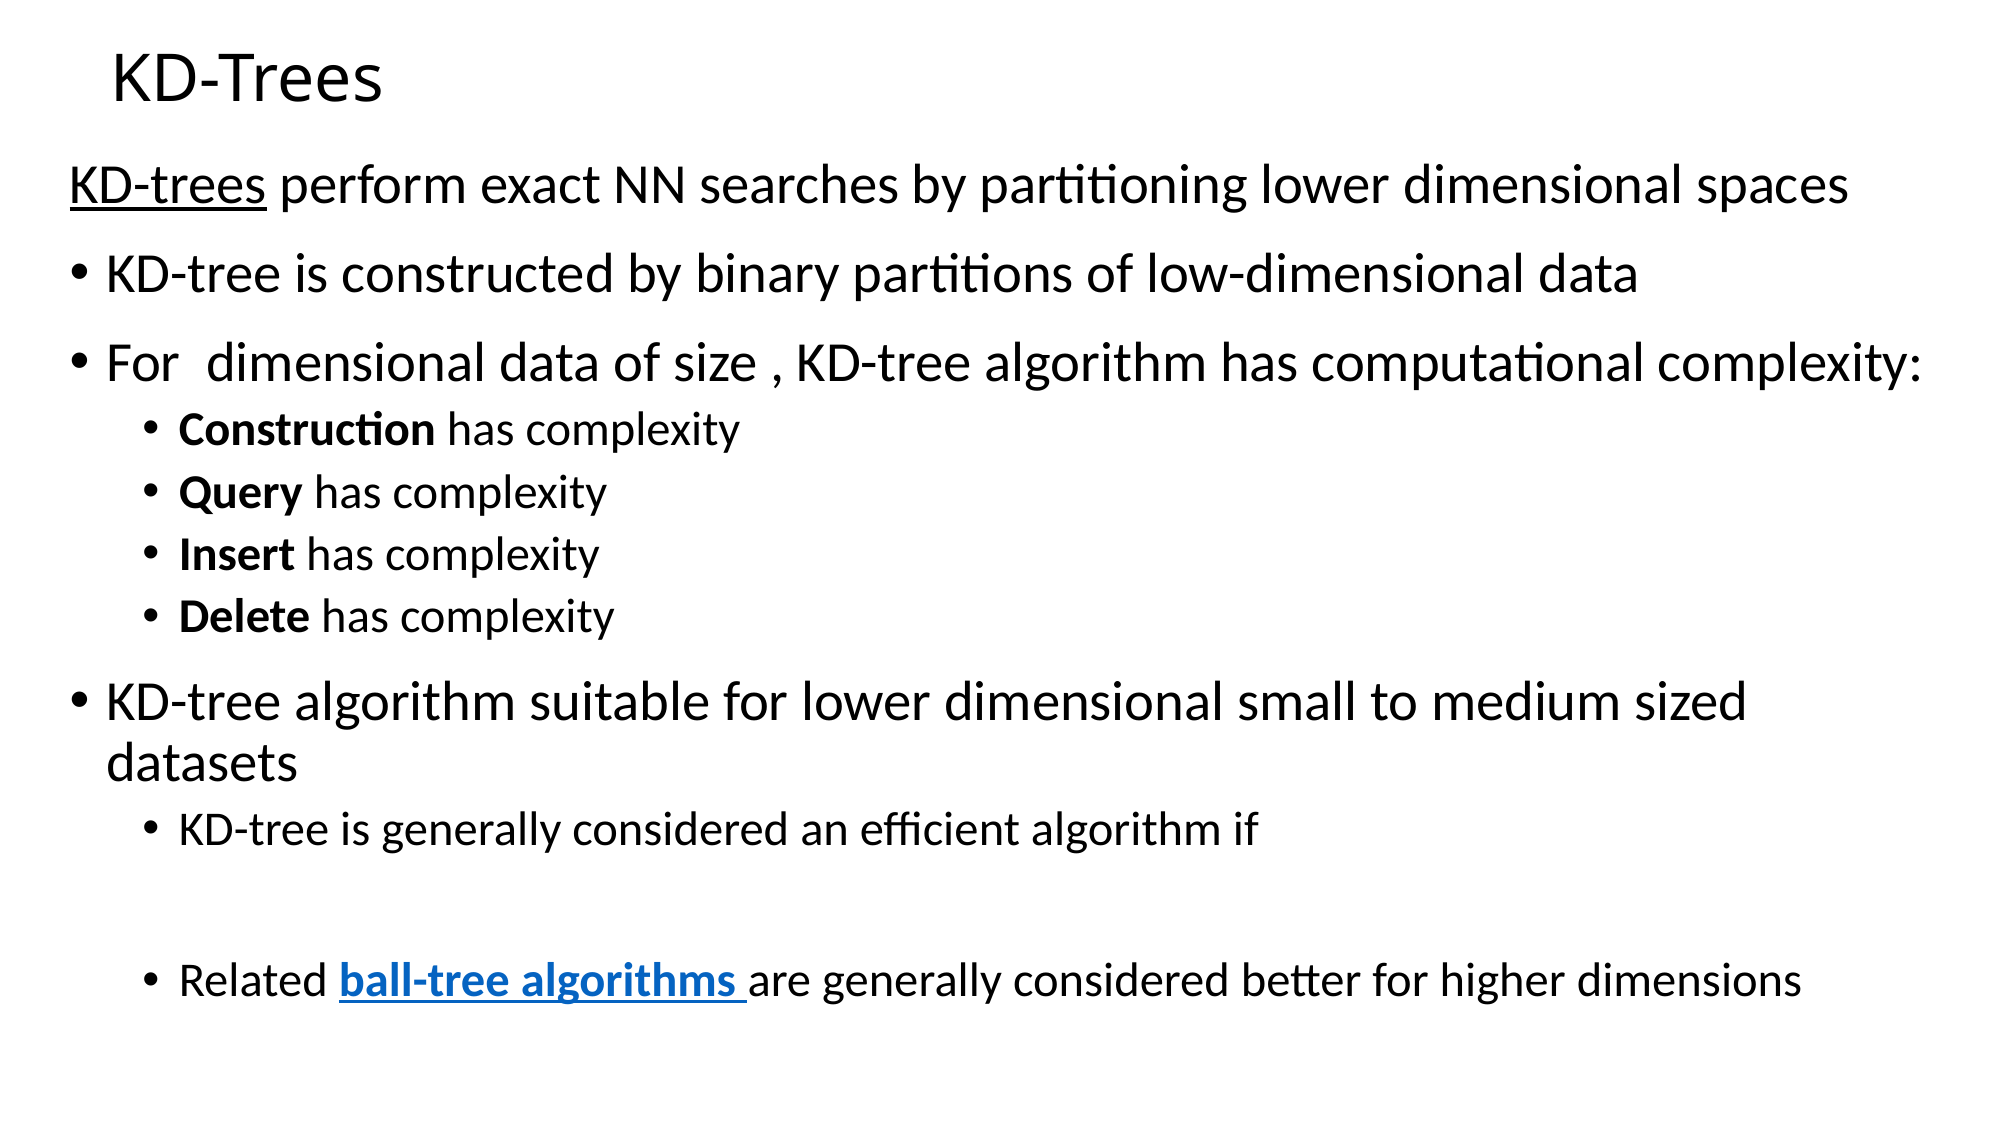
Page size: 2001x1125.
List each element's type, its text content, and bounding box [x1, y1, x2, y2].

title KD-Trees [95, 36, 1821, 124]
